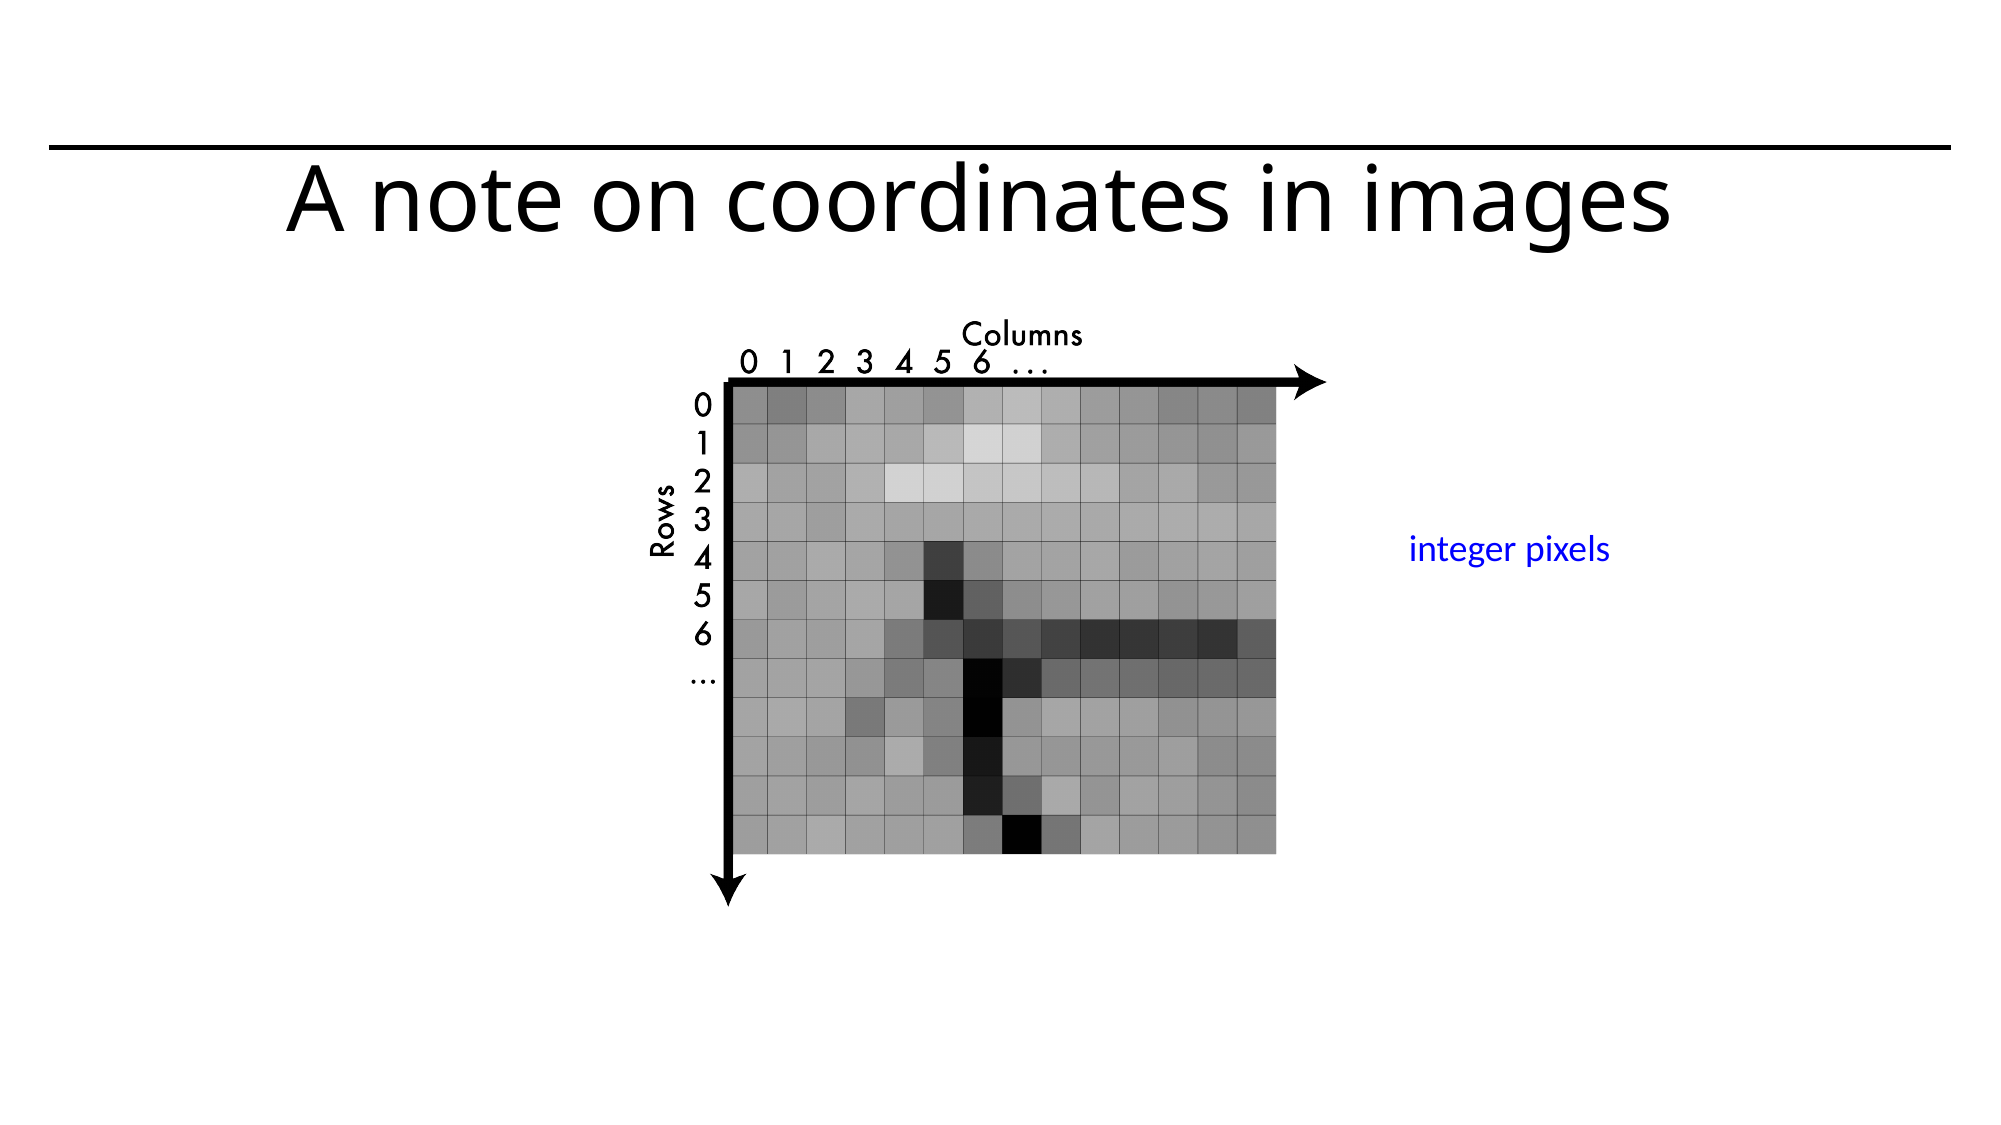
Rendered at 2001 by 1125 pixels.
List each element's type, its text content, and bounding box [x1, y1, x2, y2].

text_box integer pixels [1394, 516, 1654, 577]
title A note on coordinates in images [271, 172, 1729, 267]
picture [633, 316, 1367, 927]
